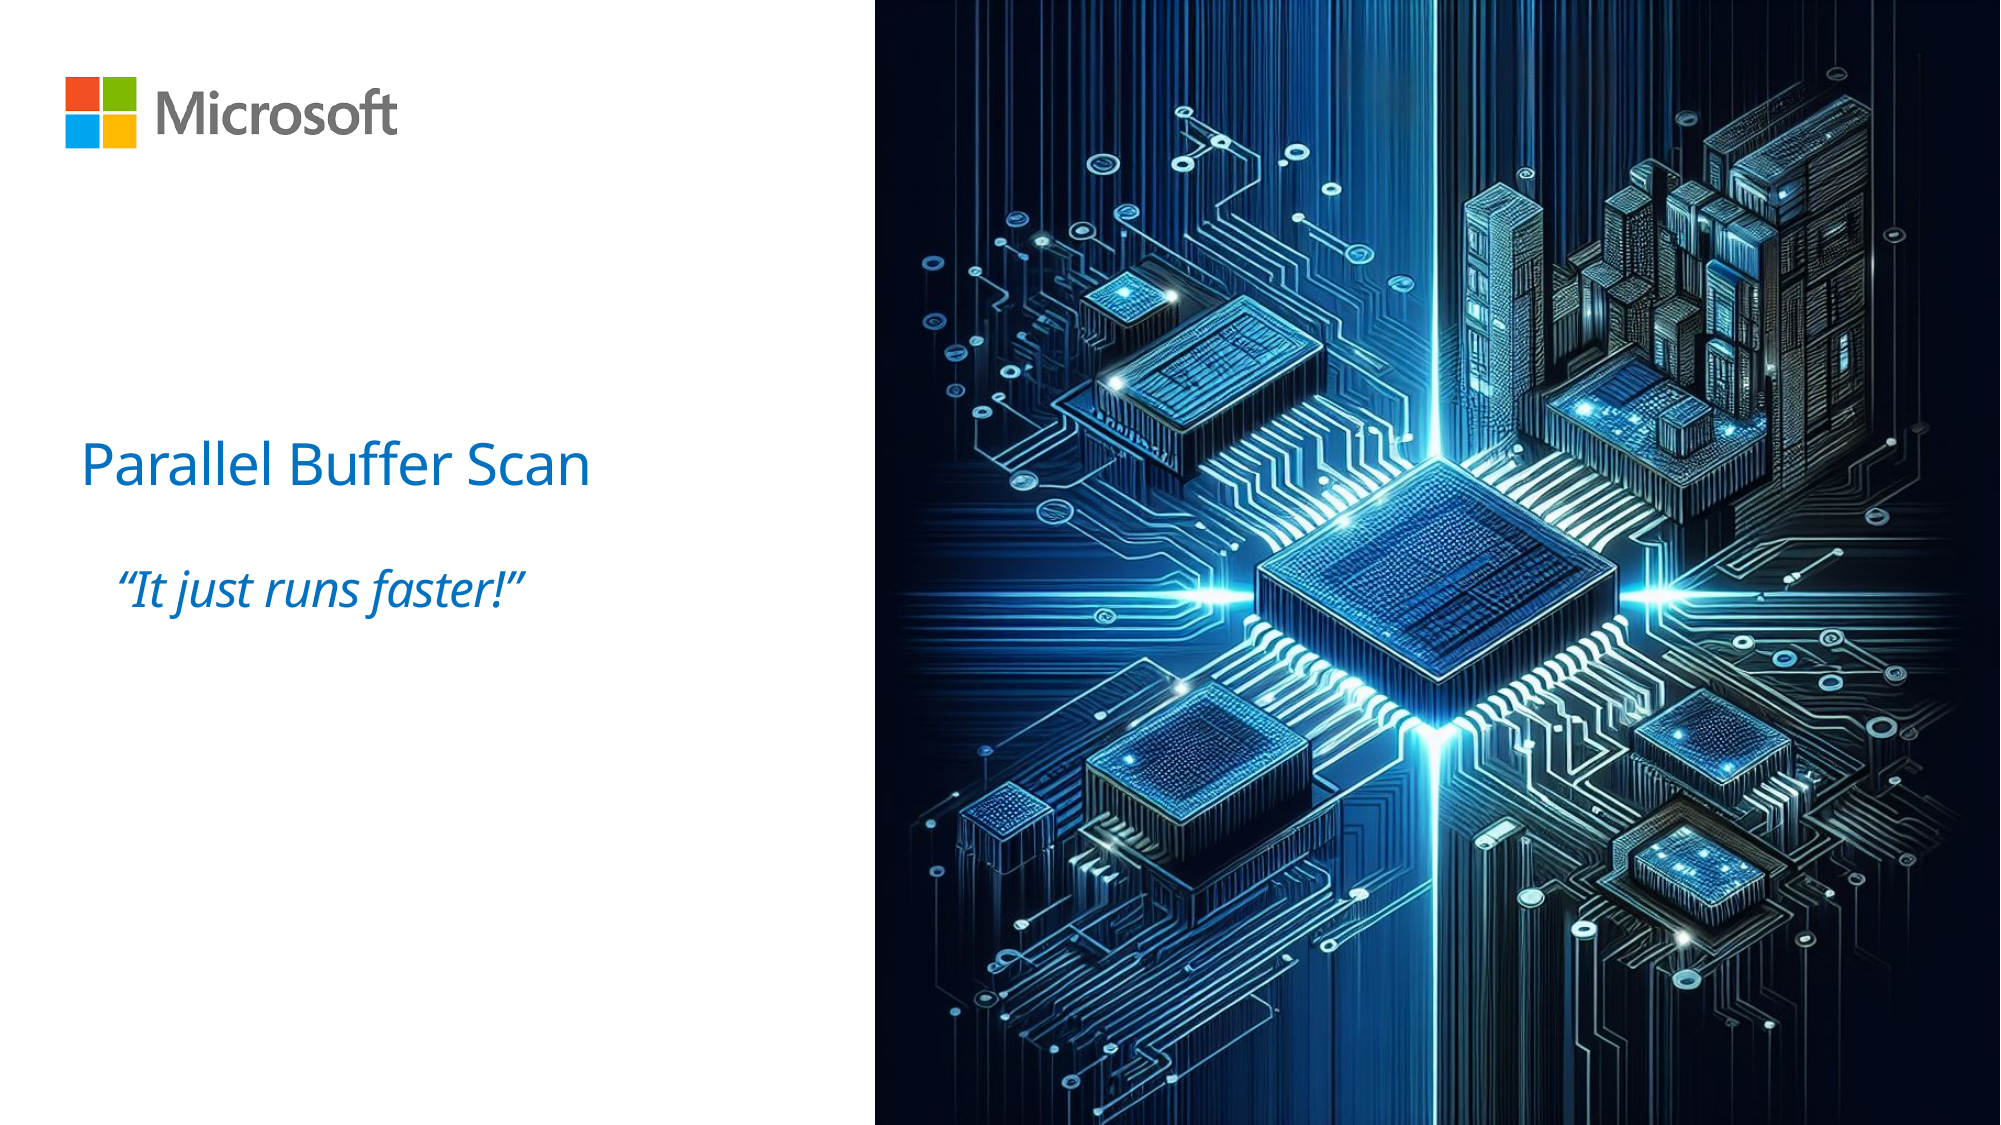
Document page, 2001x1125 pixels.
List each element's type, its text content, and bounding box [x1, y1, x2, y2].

text_box Parallel Buffer Scan “It just runs faster!” [65, 420, 785, 705]
picture [65, 57, 401, 167]
picture [874, 0, 2000, 1125]
